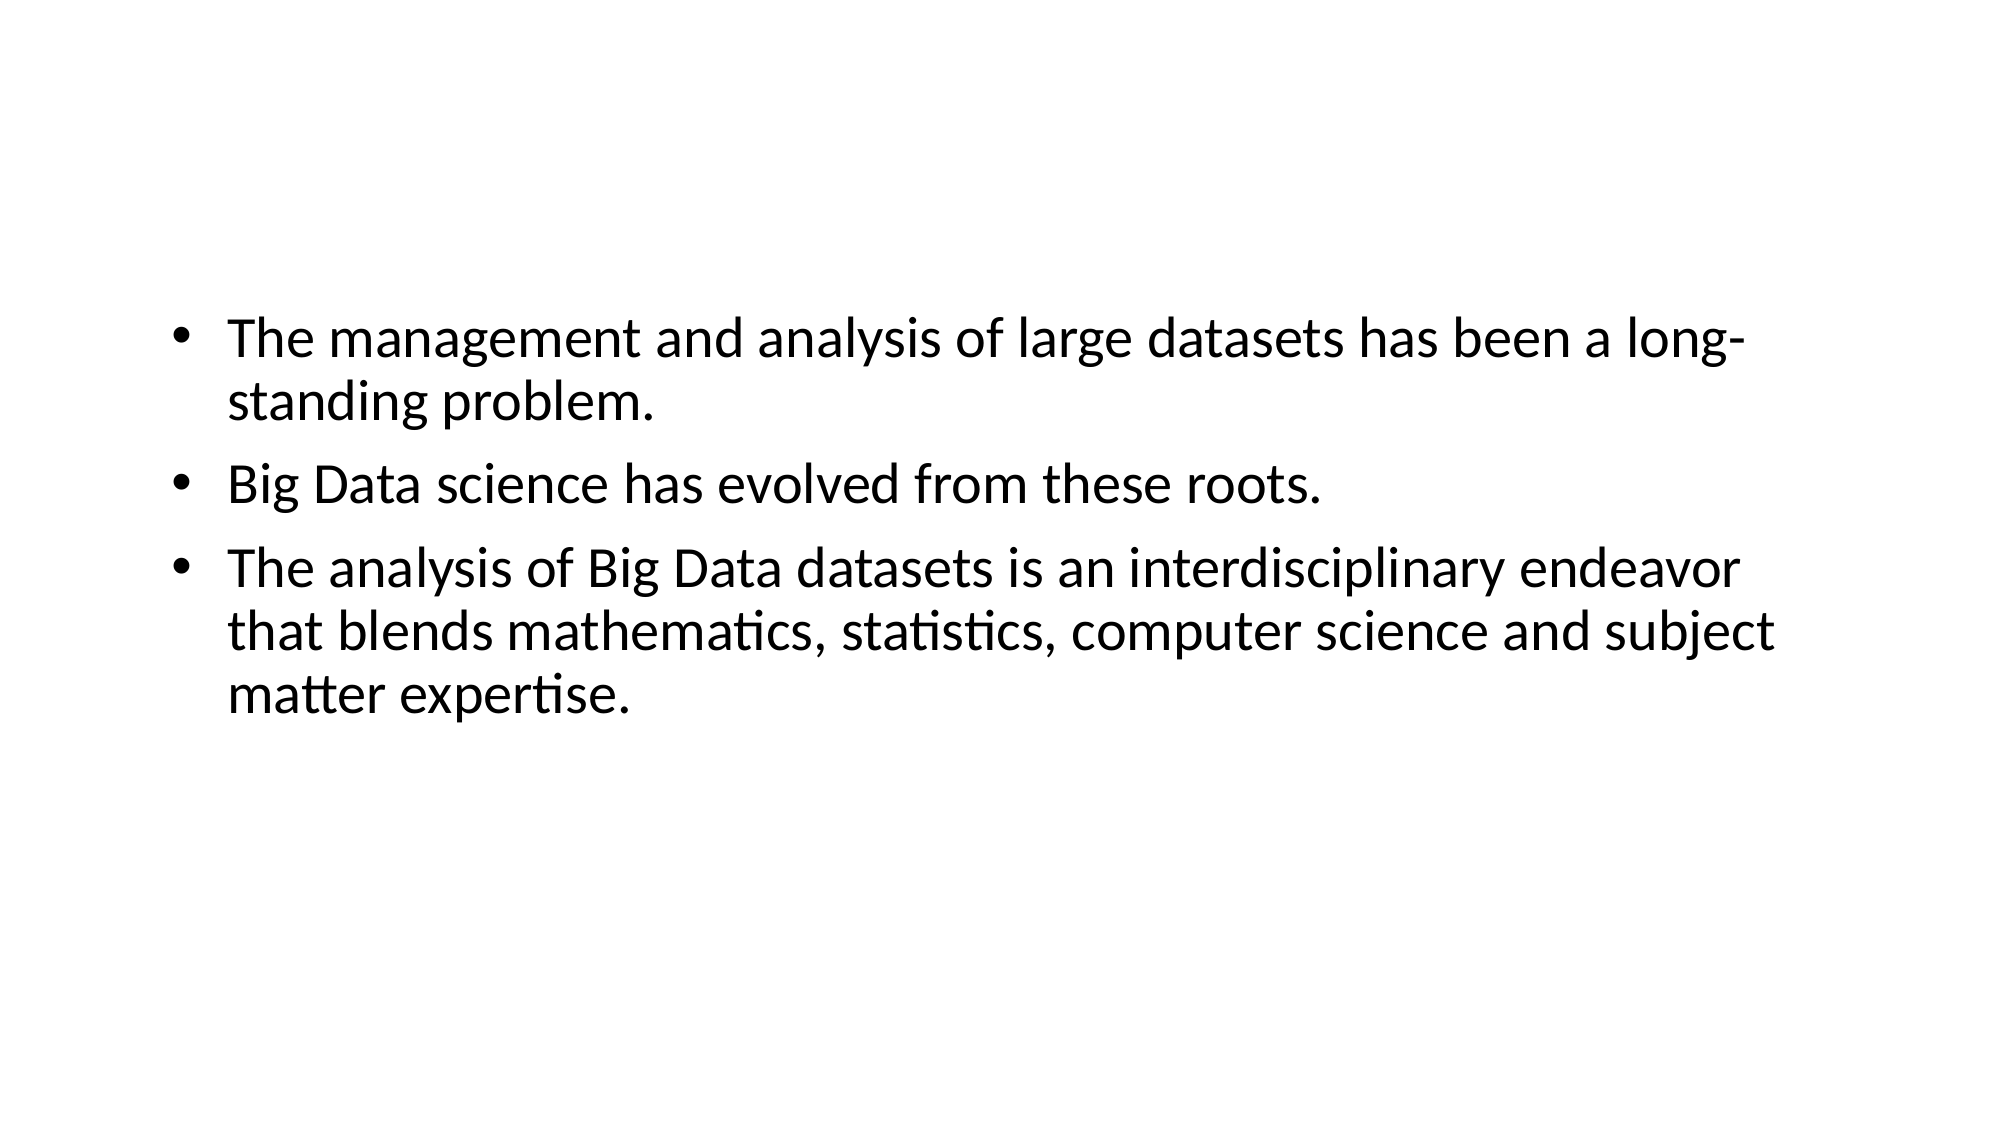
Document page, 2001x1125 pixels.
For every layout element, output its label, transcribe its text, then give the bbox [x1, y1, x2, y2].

list The management and analysis of large datasets has been a long-standing problem. Big Data science has evolved from these roots. The analysis of Big Data datasets is an interdisciplinary endeavor that blends mathematics, statistics, computer science and subject matter expertise. [137, 299, 1863, 1014]
